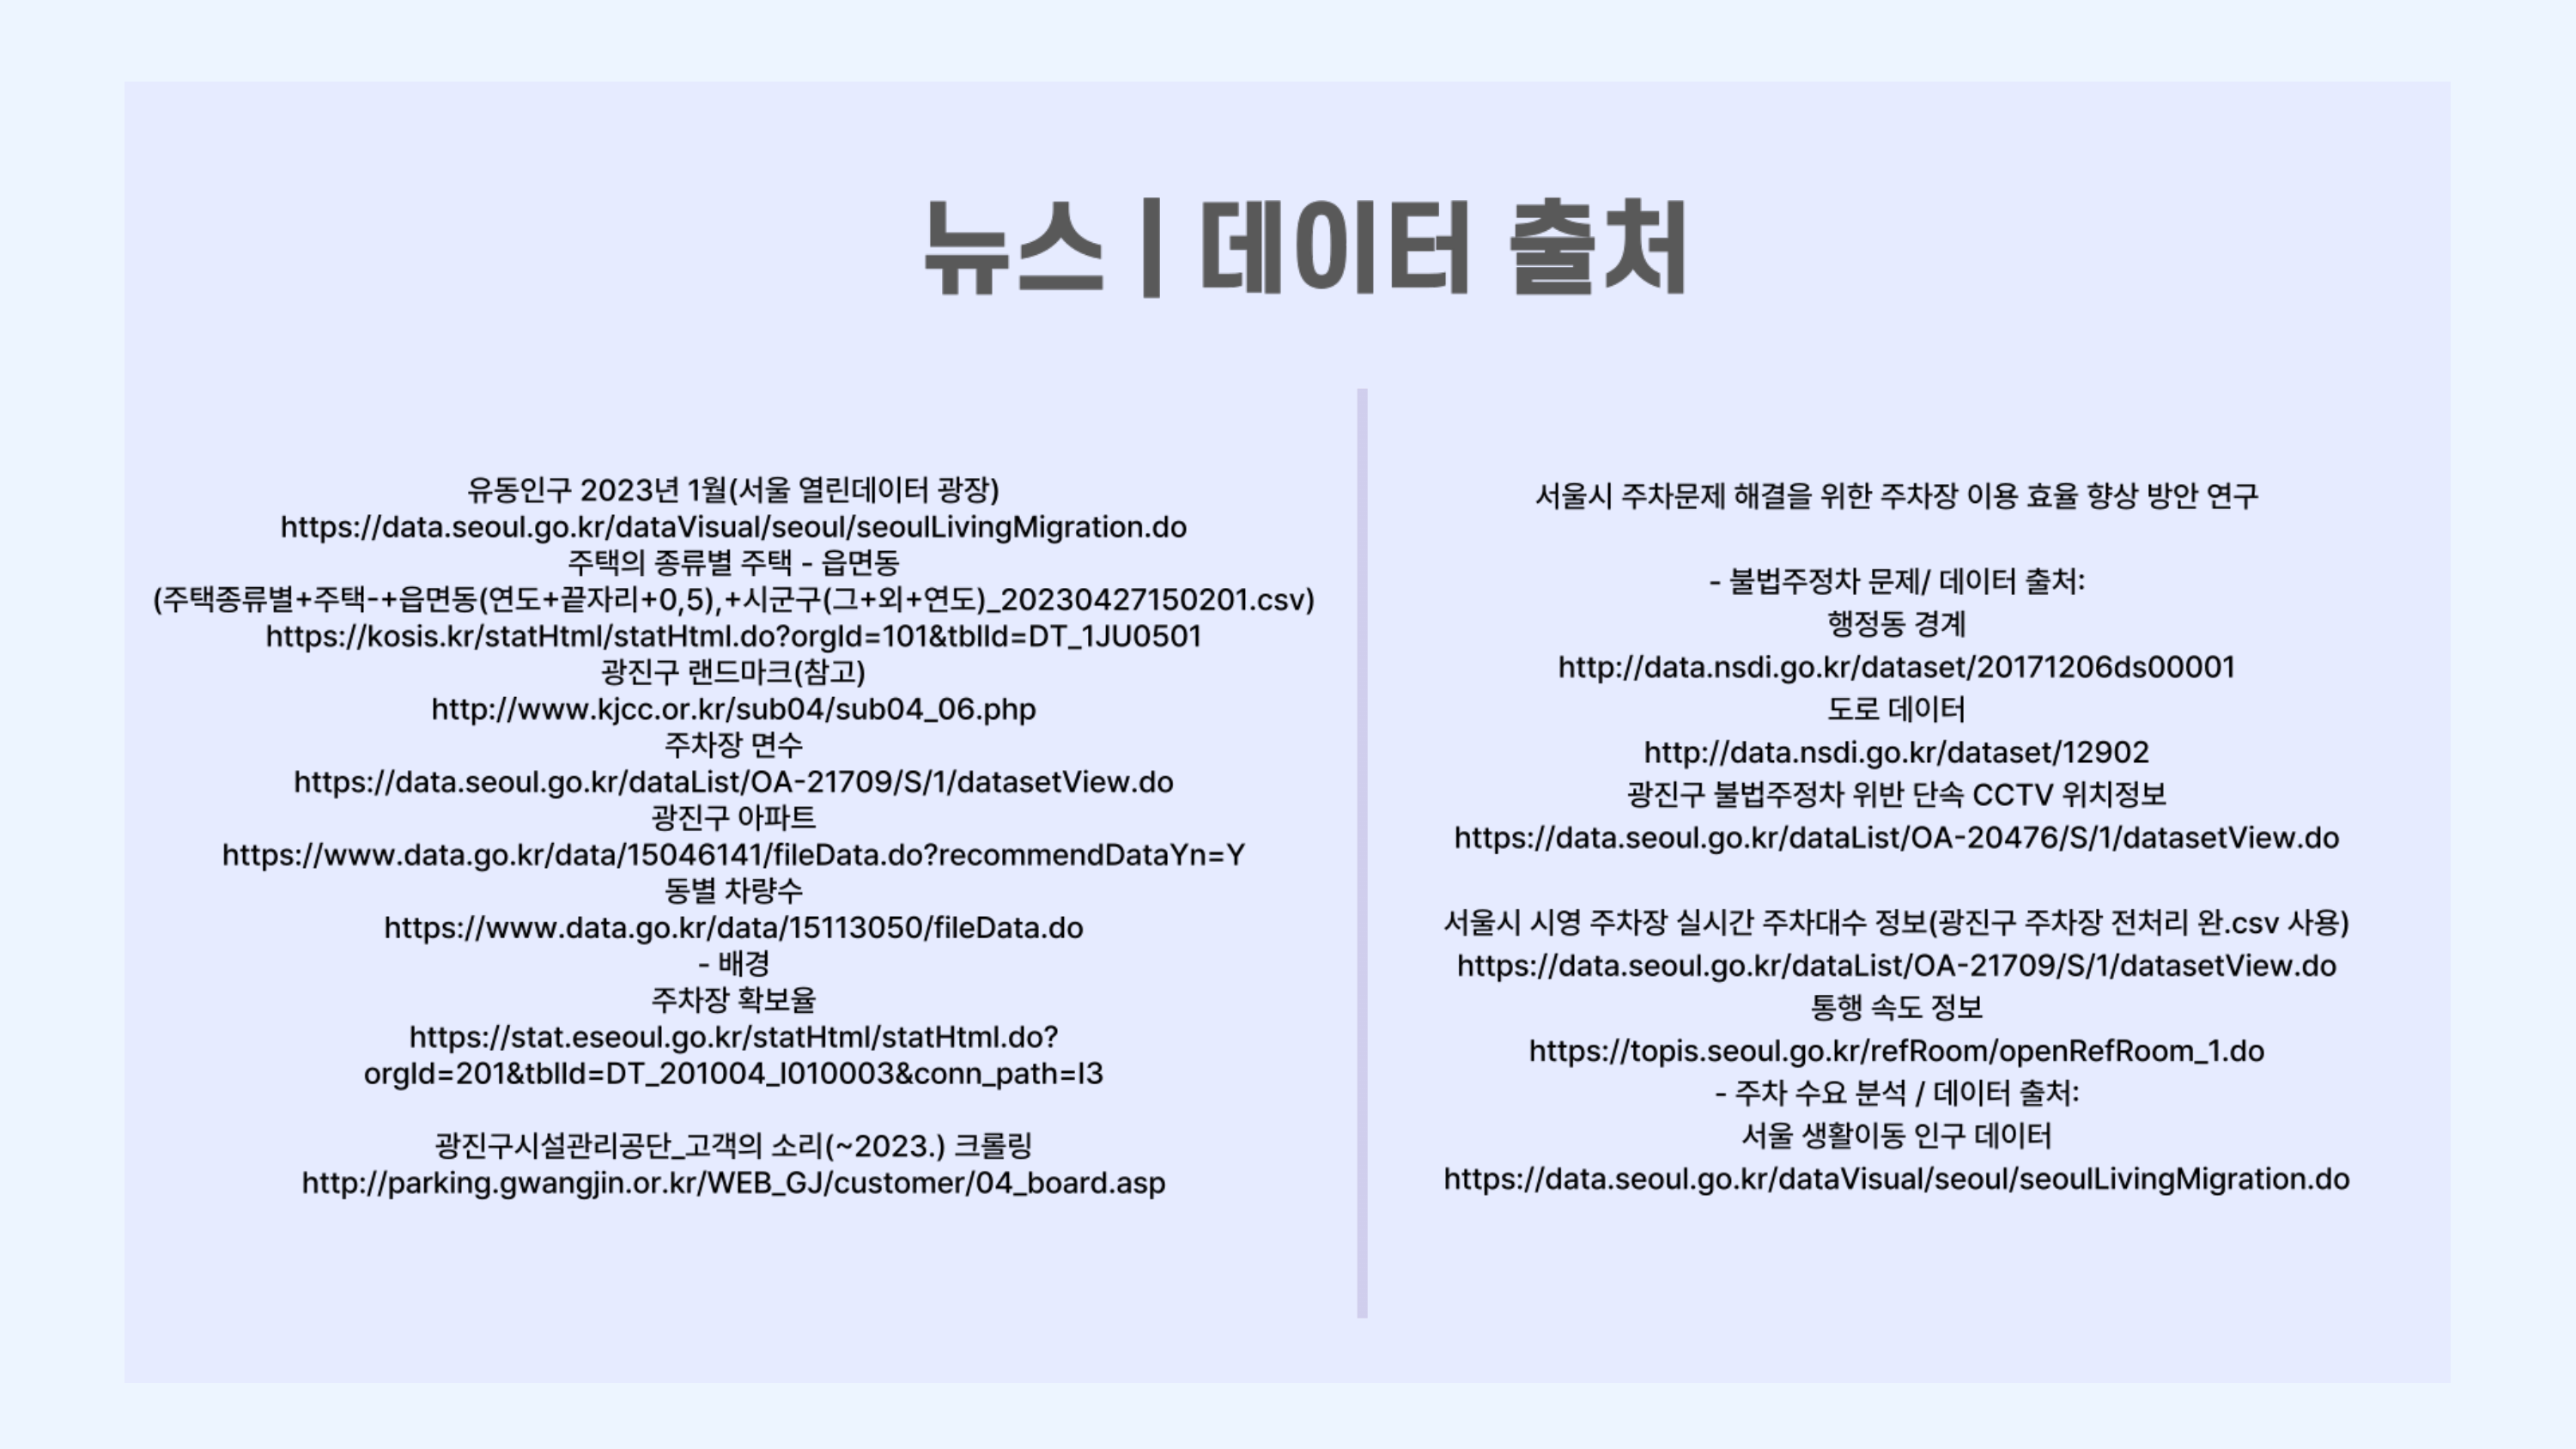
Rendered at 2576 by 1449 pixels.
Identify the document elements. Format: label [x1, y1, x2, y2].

text_box [896, 847, 1828, 859]
text_box [125, 81, 2451, 1384]
picture [1331, 471, 2363, 1210]
picture [136, 464, 1330, 1216]
picture [904, 163, 1737, 343]
